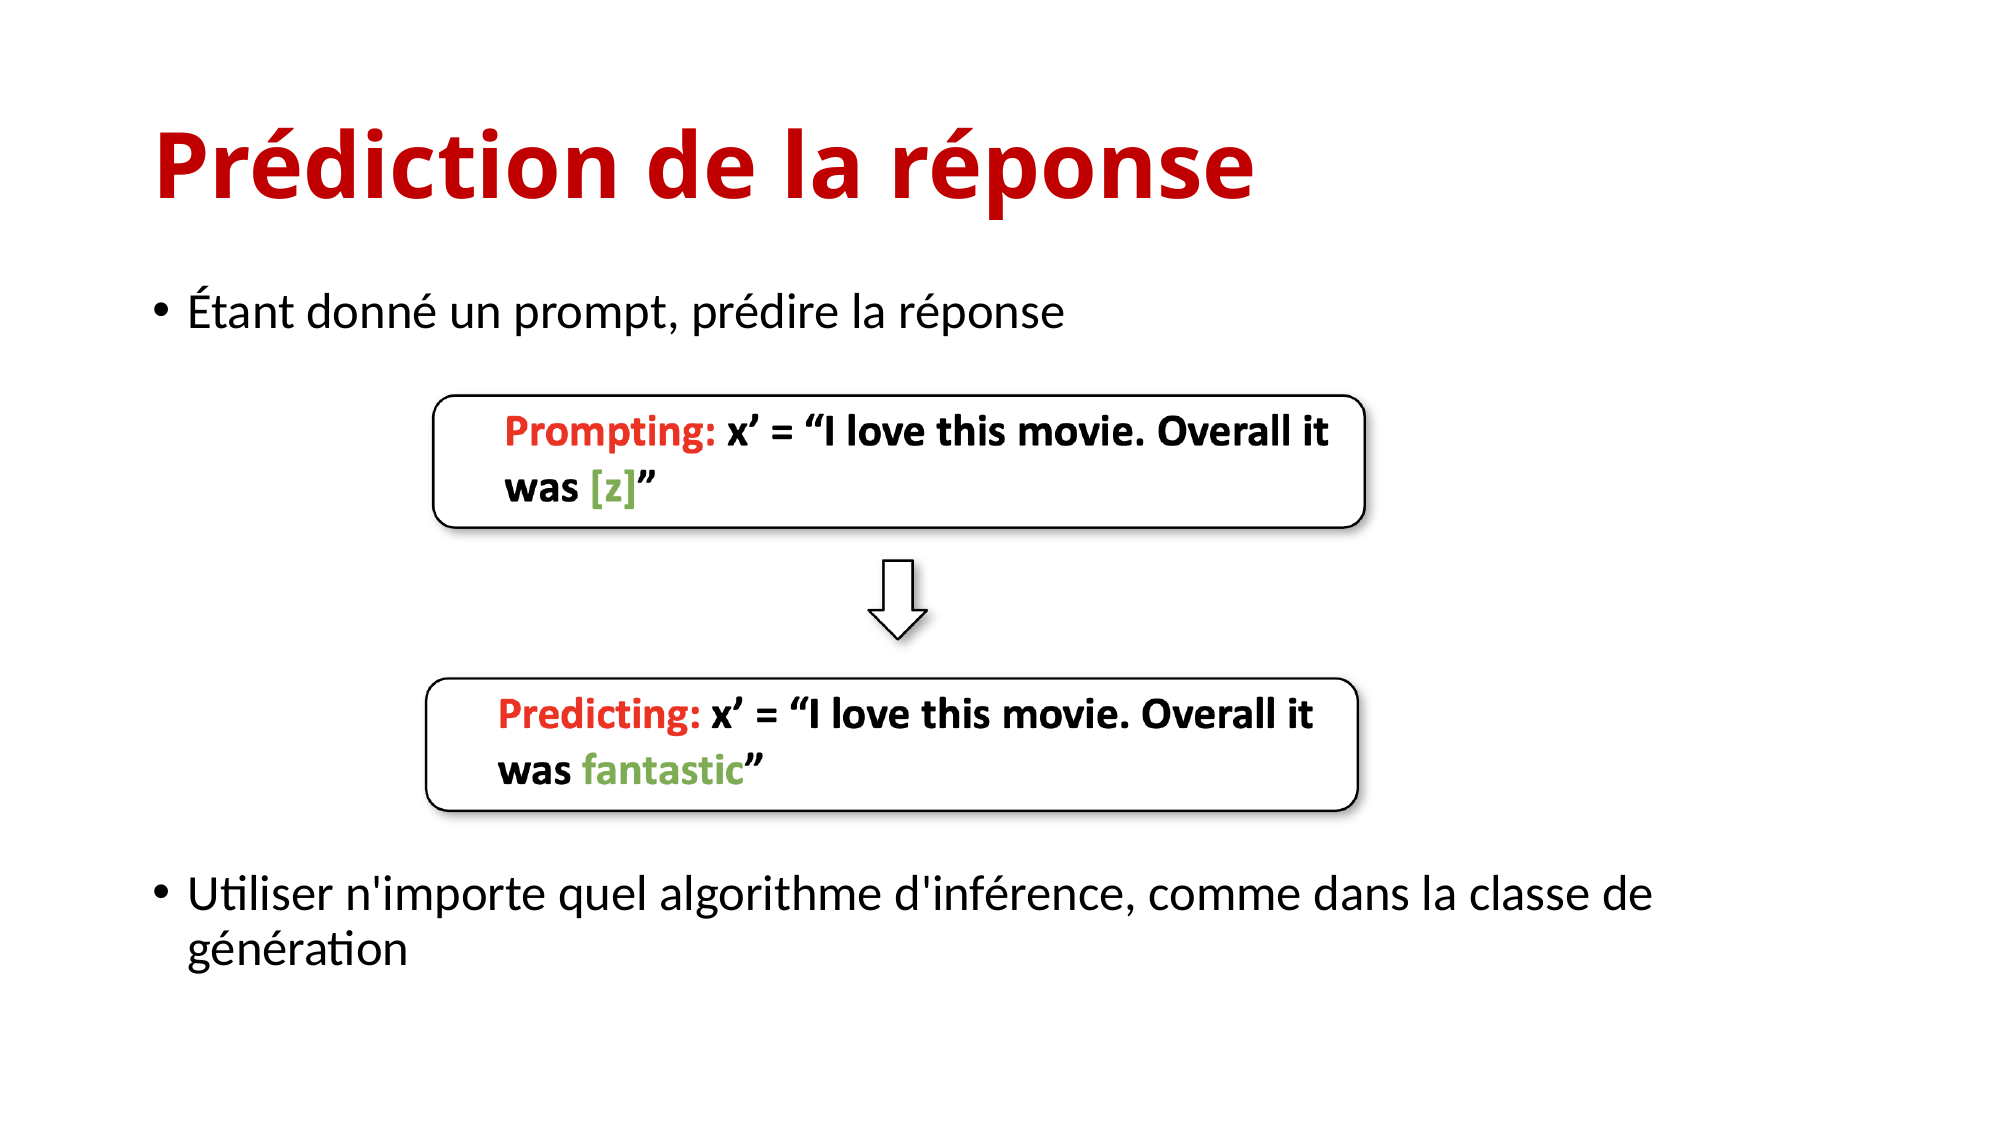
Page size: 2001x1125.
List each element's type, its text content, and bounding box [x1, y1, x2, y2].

list Étant donné un prompt, prédire la réponse Utiliser n'importe quel algorithme d'inférence, comme dans la classe de génération [137, 277, 1863, 992]
picture [405, 349, 1413, 848]
title Prédiction de la réponse [137, 59, 1863, 277]
